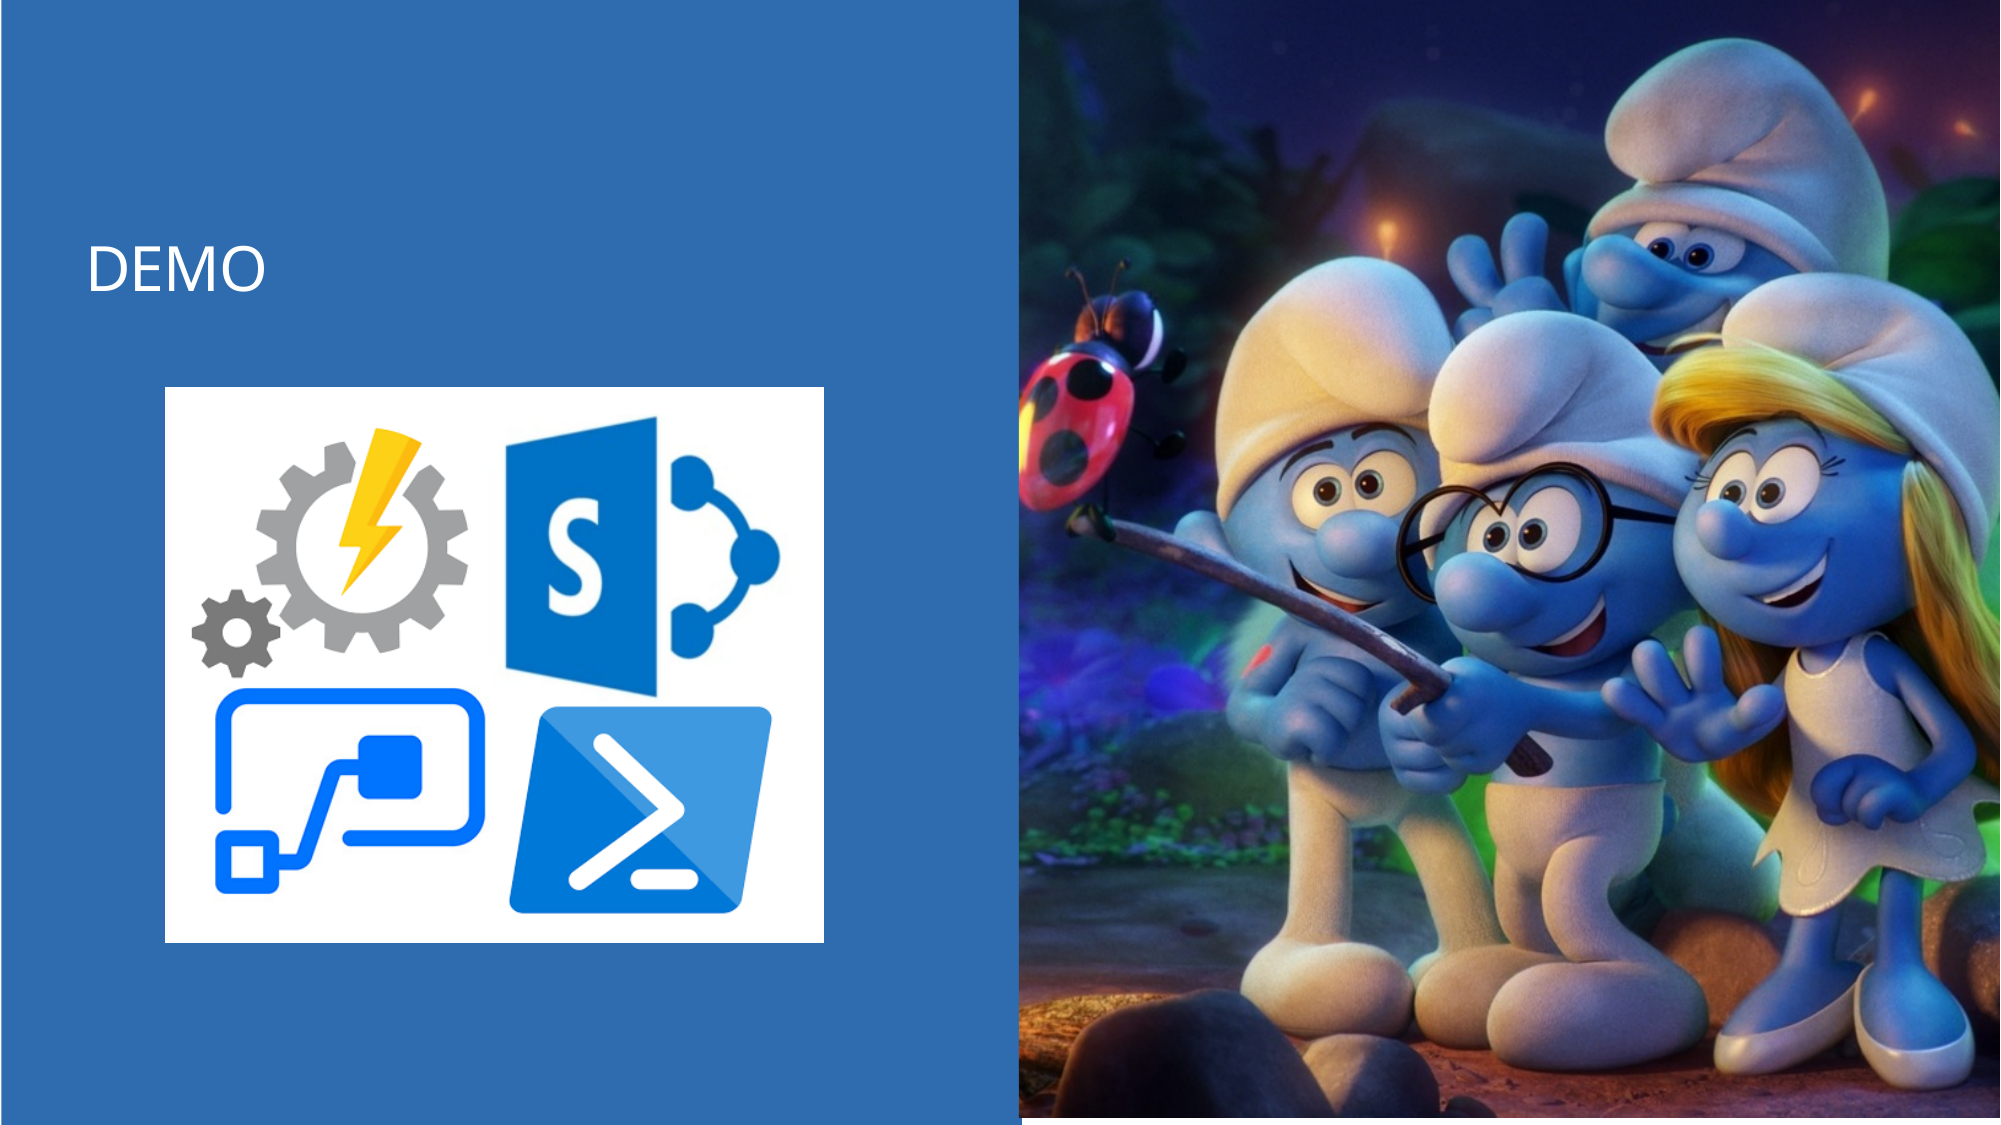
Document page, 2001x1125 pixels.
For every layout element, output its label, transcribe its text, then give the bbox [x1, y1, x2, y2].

list DEMO [85, 237, 977, 431]
picture [165, 386, 824, 944]
picture [1018, 0, 2000, 1125]
